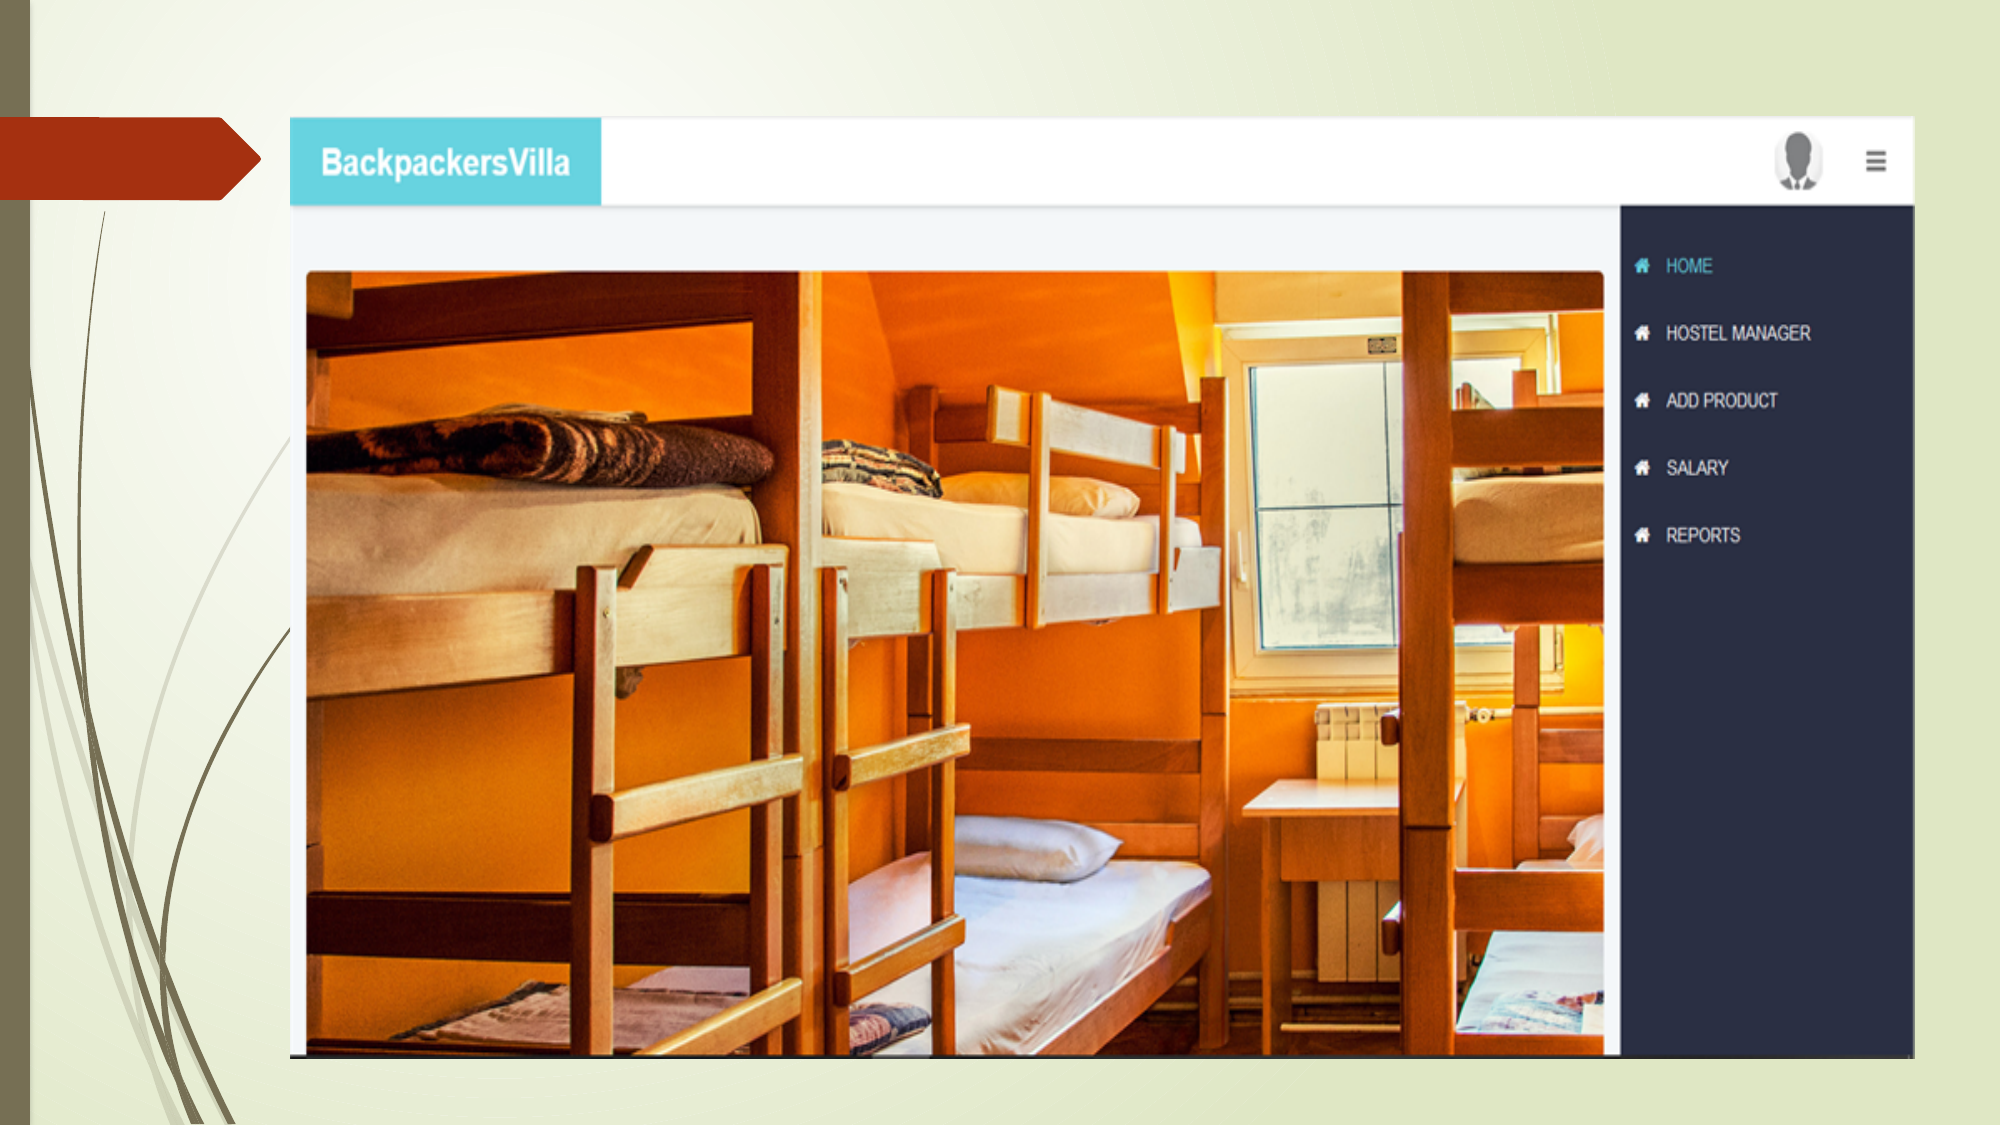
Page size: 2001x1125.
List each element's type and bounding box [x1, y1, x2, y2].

picture [289, 116, 1915, 1060]
